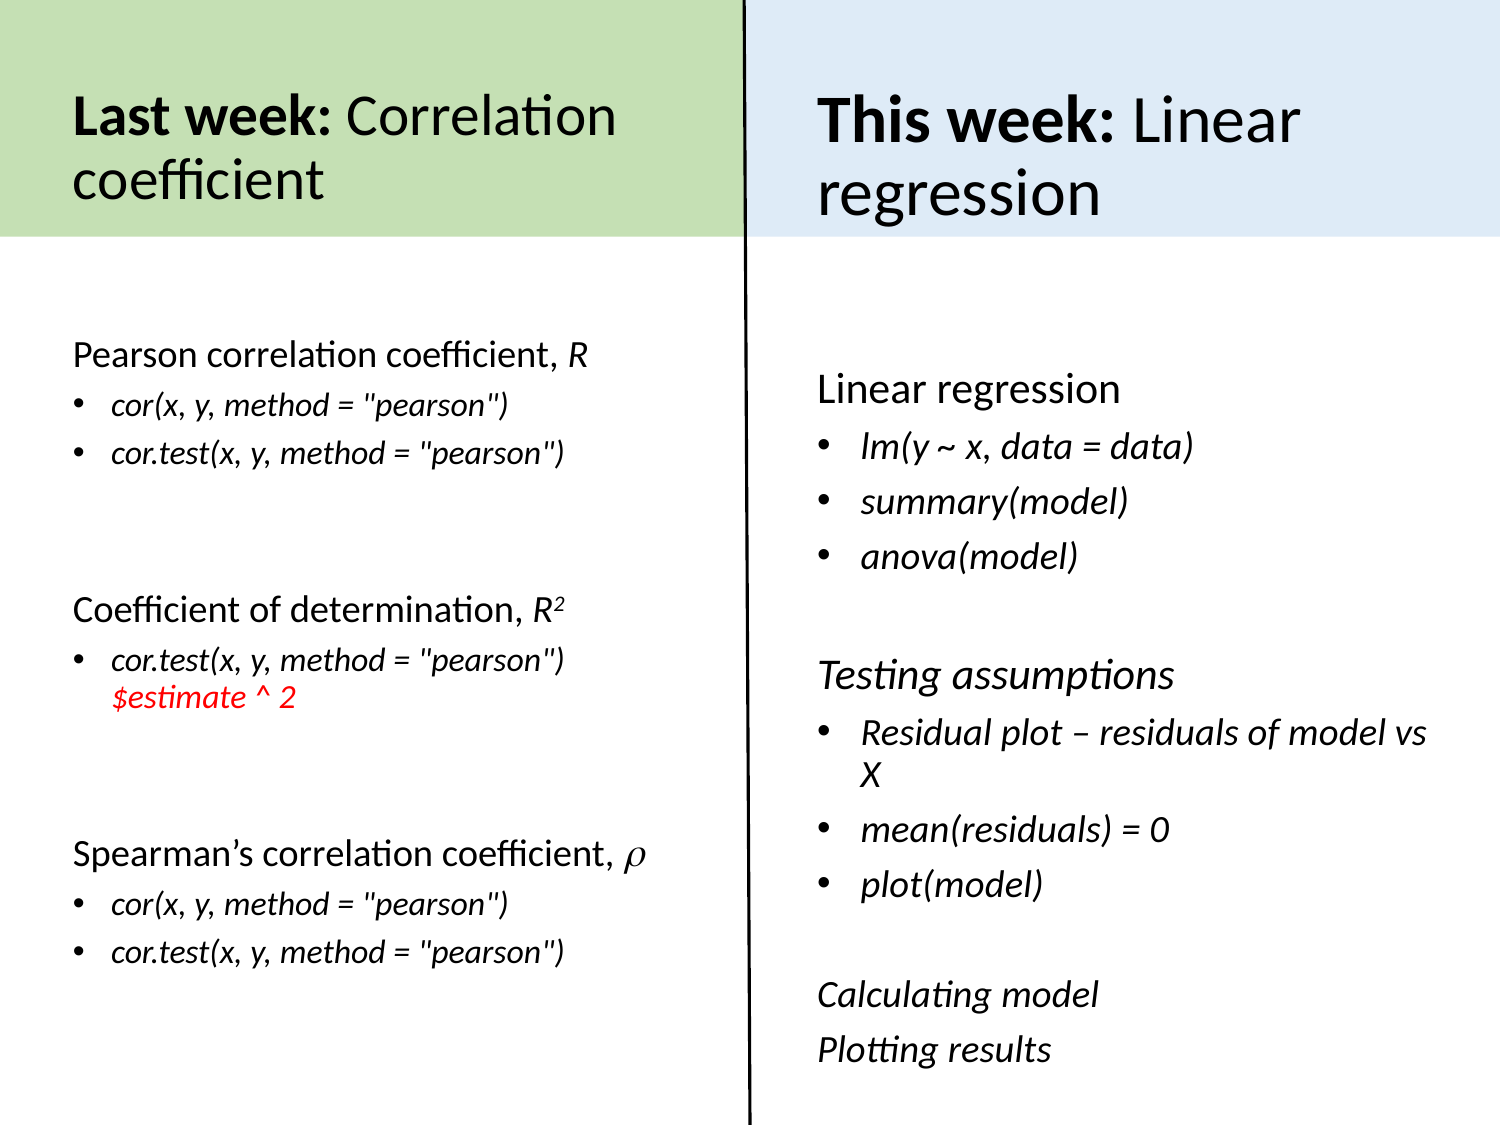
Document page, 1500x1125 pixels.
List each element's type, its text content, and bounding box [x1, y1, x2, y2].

list This week: Linear regression Linear regression lm(y ~ x, data = data) summary(model) anova(model) Testing assumptions Residual plot – residuals of model vs X mean(residuals) = 0 plot(model) Calculating model Plotting results [802, 76, 1471, 1089]
text_box [0, 0, 743, 238]
list Last week: Correlation coefficient Pearson correlation coefficient, R cor(x, y, method = "pearson") cor.test(x, y, method = "pearson") Coefficient of determination, R2 cor.test(x, y, method = "pearson")$estimate ^ 2 Spearman’s correlation coefficient,  cor(x, y, method = "pearson") cor.test(x, y, method = "pearson") [57, 76, 669, 1019]
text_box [744, 0, 750, 1125]
text_box [750, 0, 1500, 238]
